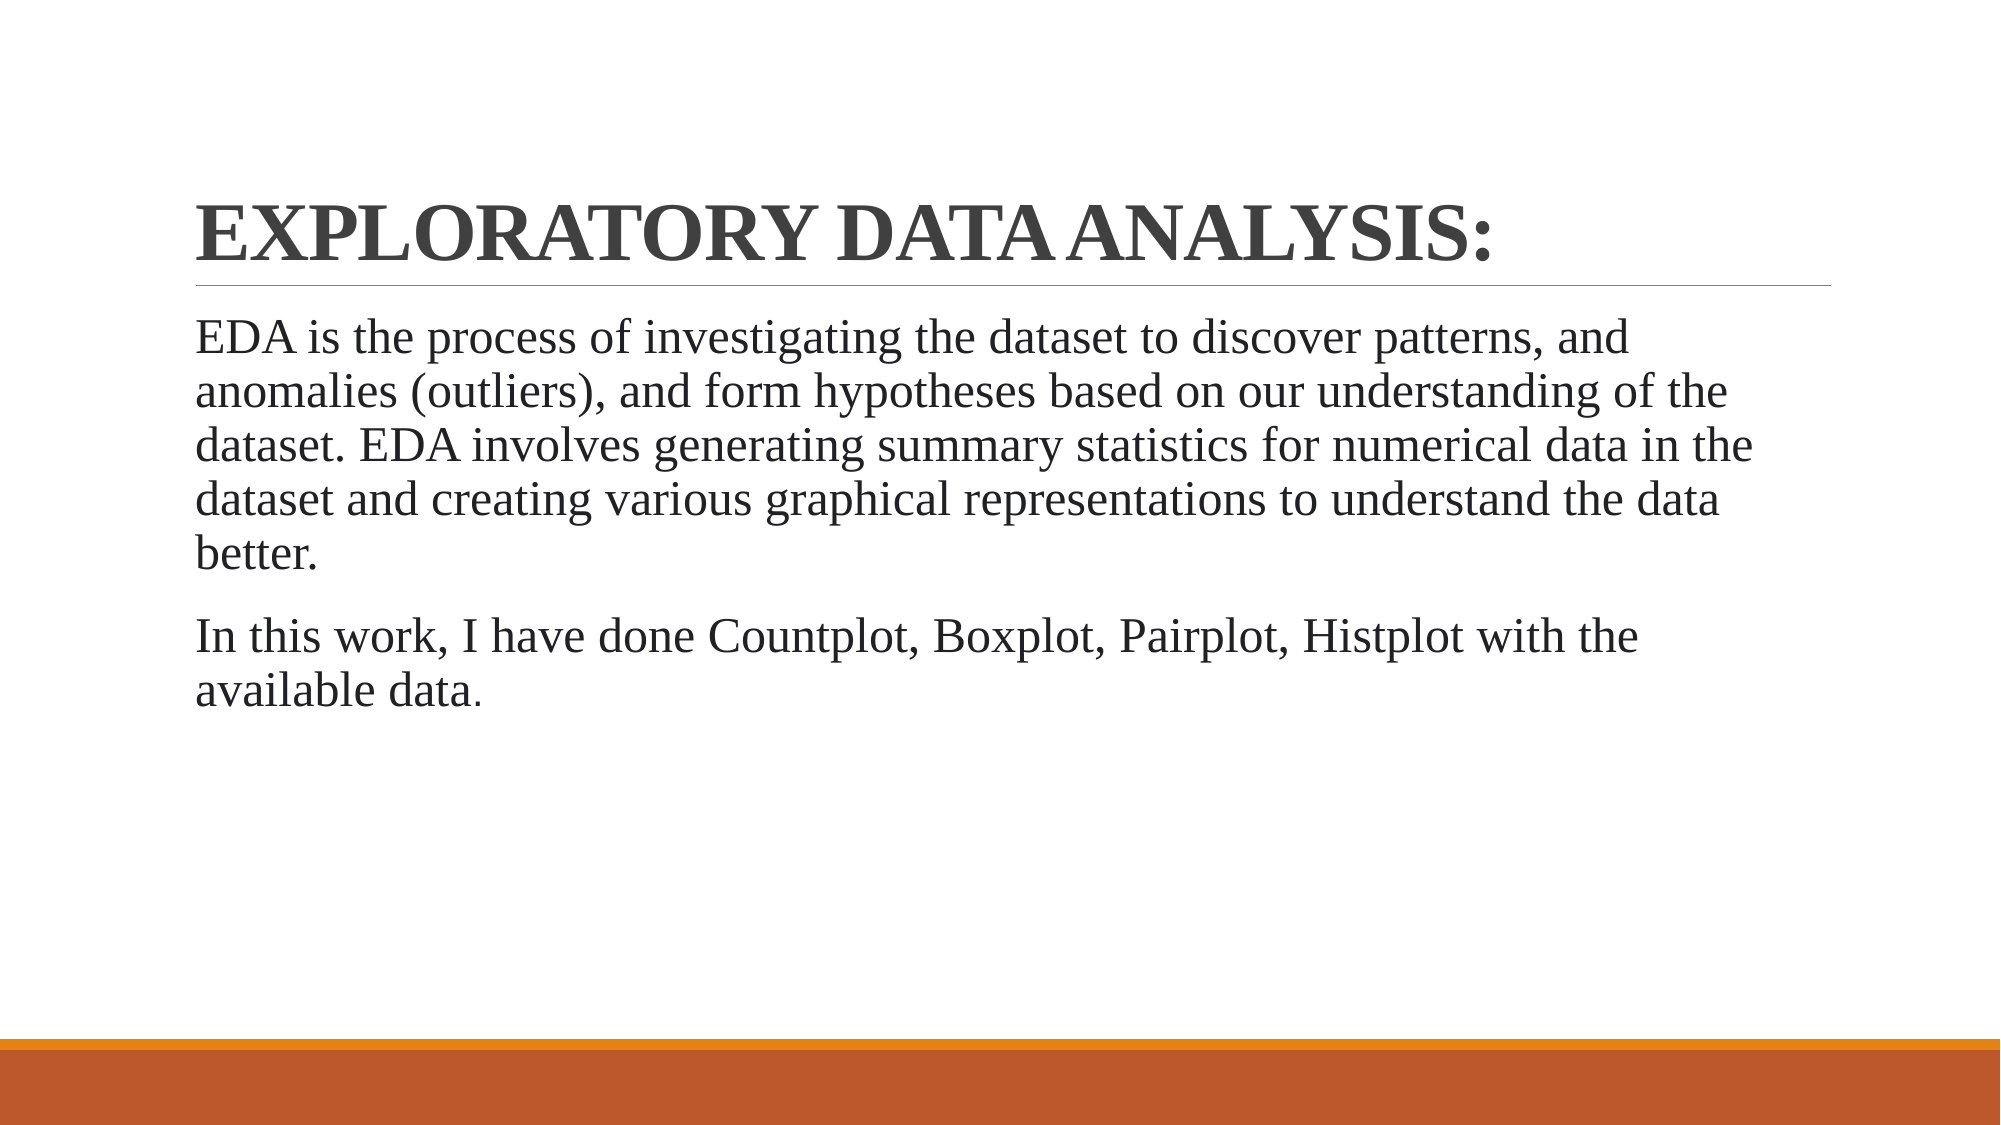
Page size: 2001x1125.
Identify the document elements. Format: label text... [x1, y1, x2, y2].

title EXPLORATORY DATA ANALYSIS: [180, 47, 1830, 285]
list EDA is the process of investigating the dataset to discover patterns, and anomalies (outliers), and form hypotheses based on our understanding of the dataset. EDA involves generating summary statistics for numerical data in the dataset and creating various graphical representations to understand the data better. In this work, I have done Countplot, Boxplot, Pairplot, Histplot with the available data. [180, 302, 1830, 963]
